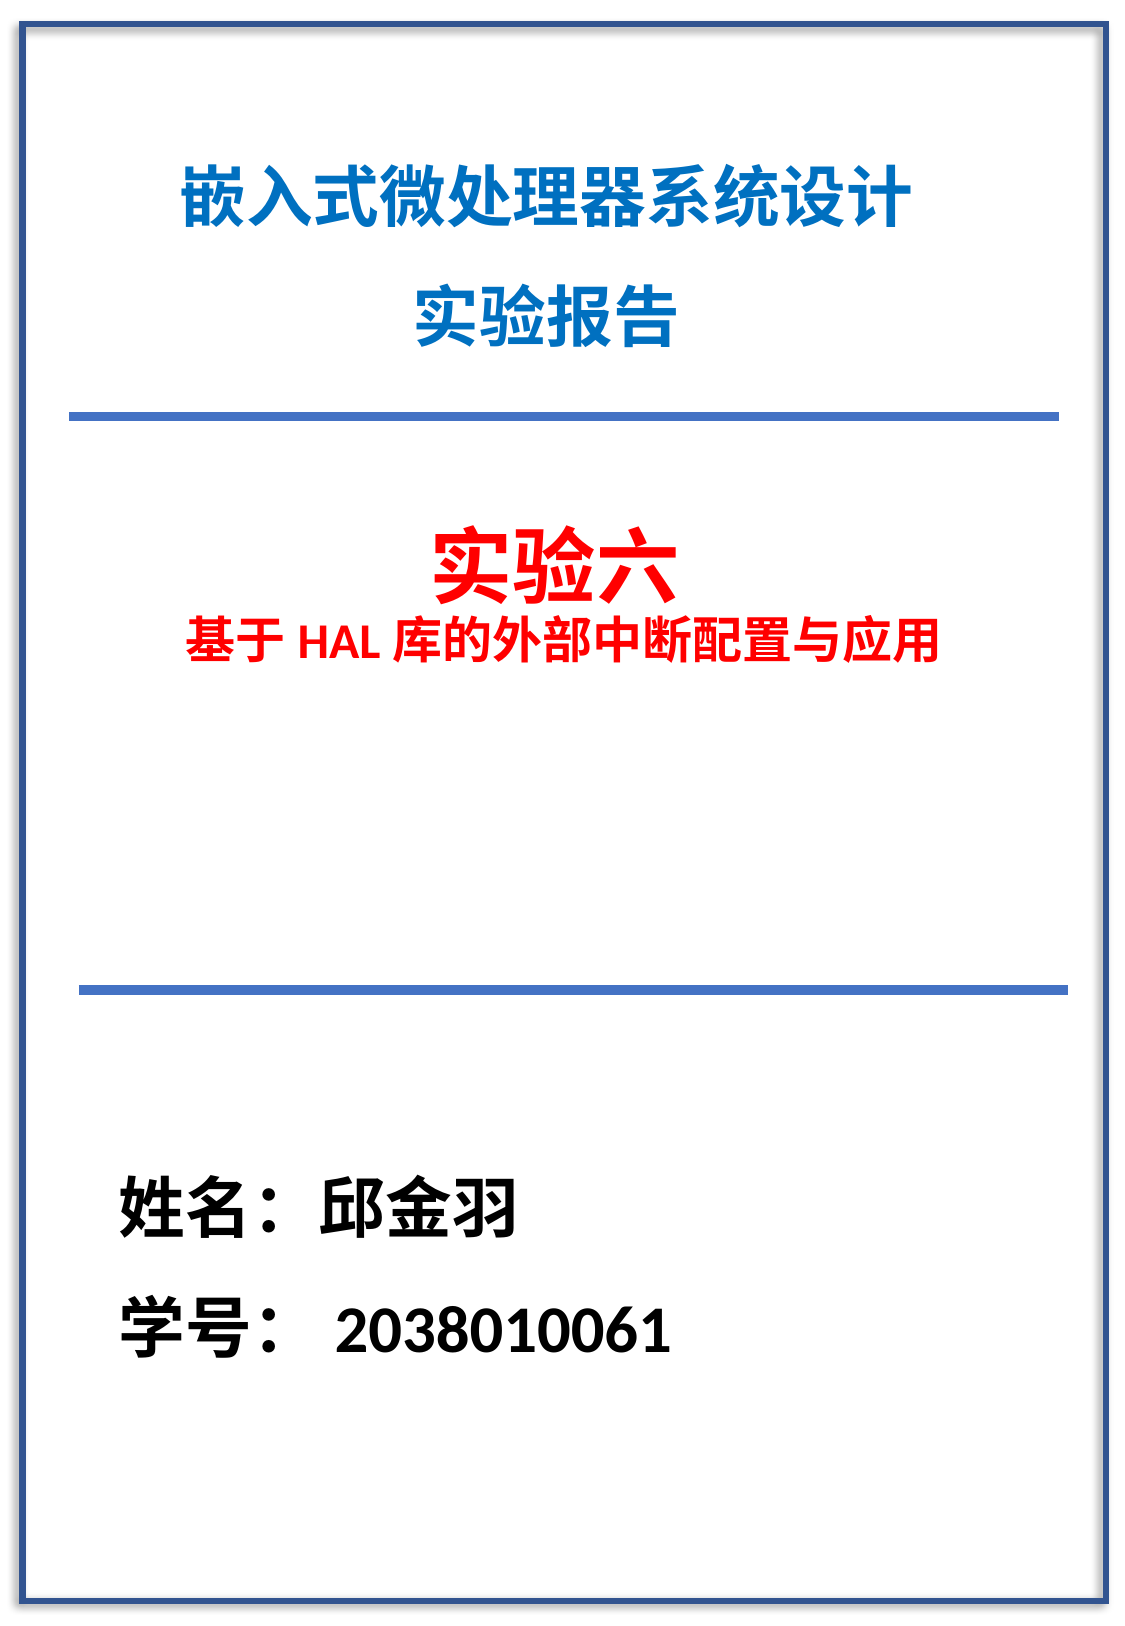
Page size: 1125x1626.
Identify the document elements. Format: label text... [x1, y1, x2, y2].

text_box 嵌入式微处理器系统设计 实验报告 [19, 101, 1074, 363]
text_box [21, 23, 1107, 1602]
text_box 姓名：邱金羽 学号：2038010061 [103, 1187, 1110, 1424]
